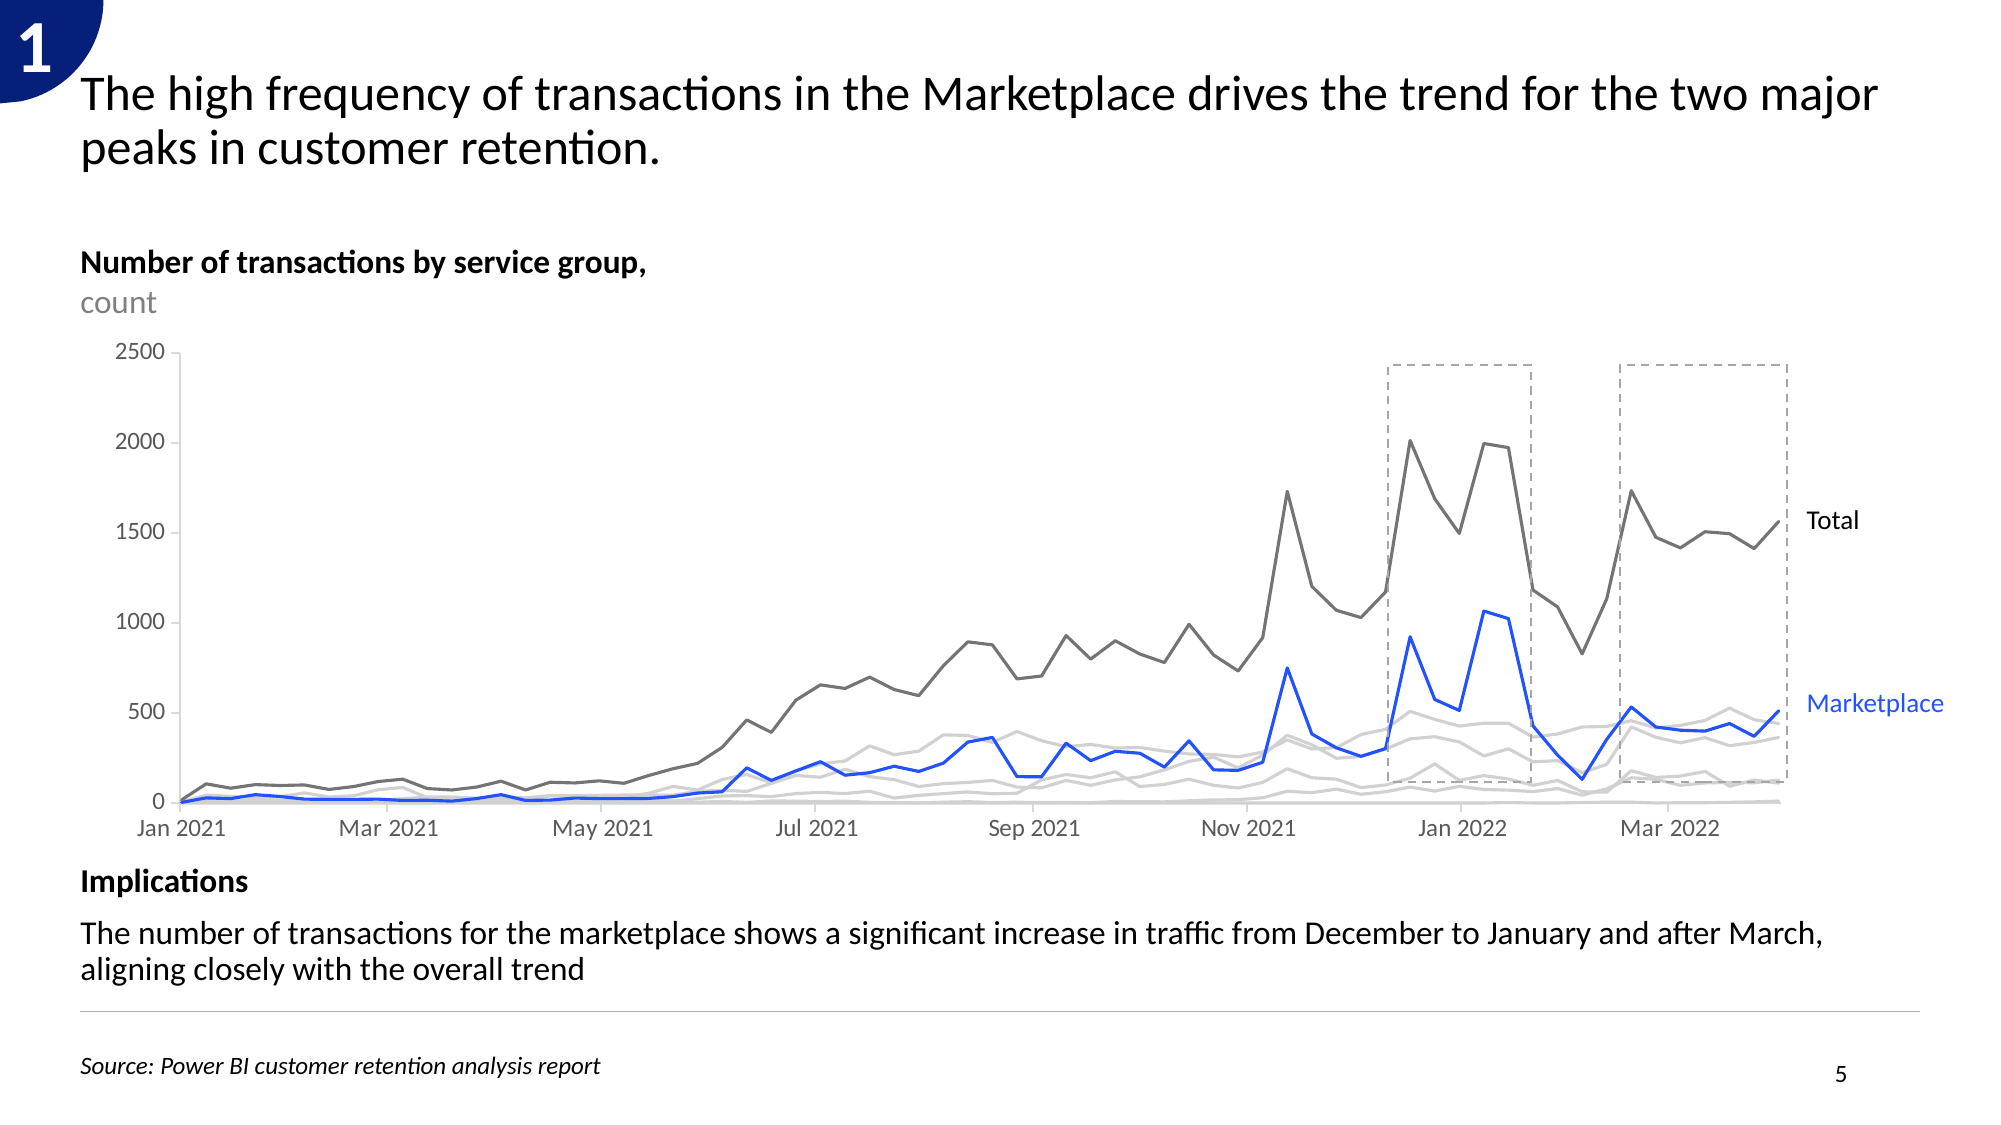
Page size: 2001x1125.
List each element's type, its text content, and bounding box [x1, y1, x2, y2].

text_box The number of transactions for the marketplace shows a significant increase in traffic from December to January and after March, aligning closely with the overall trend [80, 908, 1940, 1012]
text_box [0, 0, 104, 104]
text_box Number of transactions by service group, count [79, 232, 674, 300]
text_box Total [1816, 484, 1946, 552]
chart [79, 329, 1816, 854]
title The high frequency of transactions in the Marketplace drives the trend for the two major peaks in customer retention. [80, 59, 1920, 163]
slide_number 5 [1412, 1042, 1863, 1103]
text_box Marketplace [1816, 668, 1963, 736]
text_box Implications [80, 854, 525, 918]
